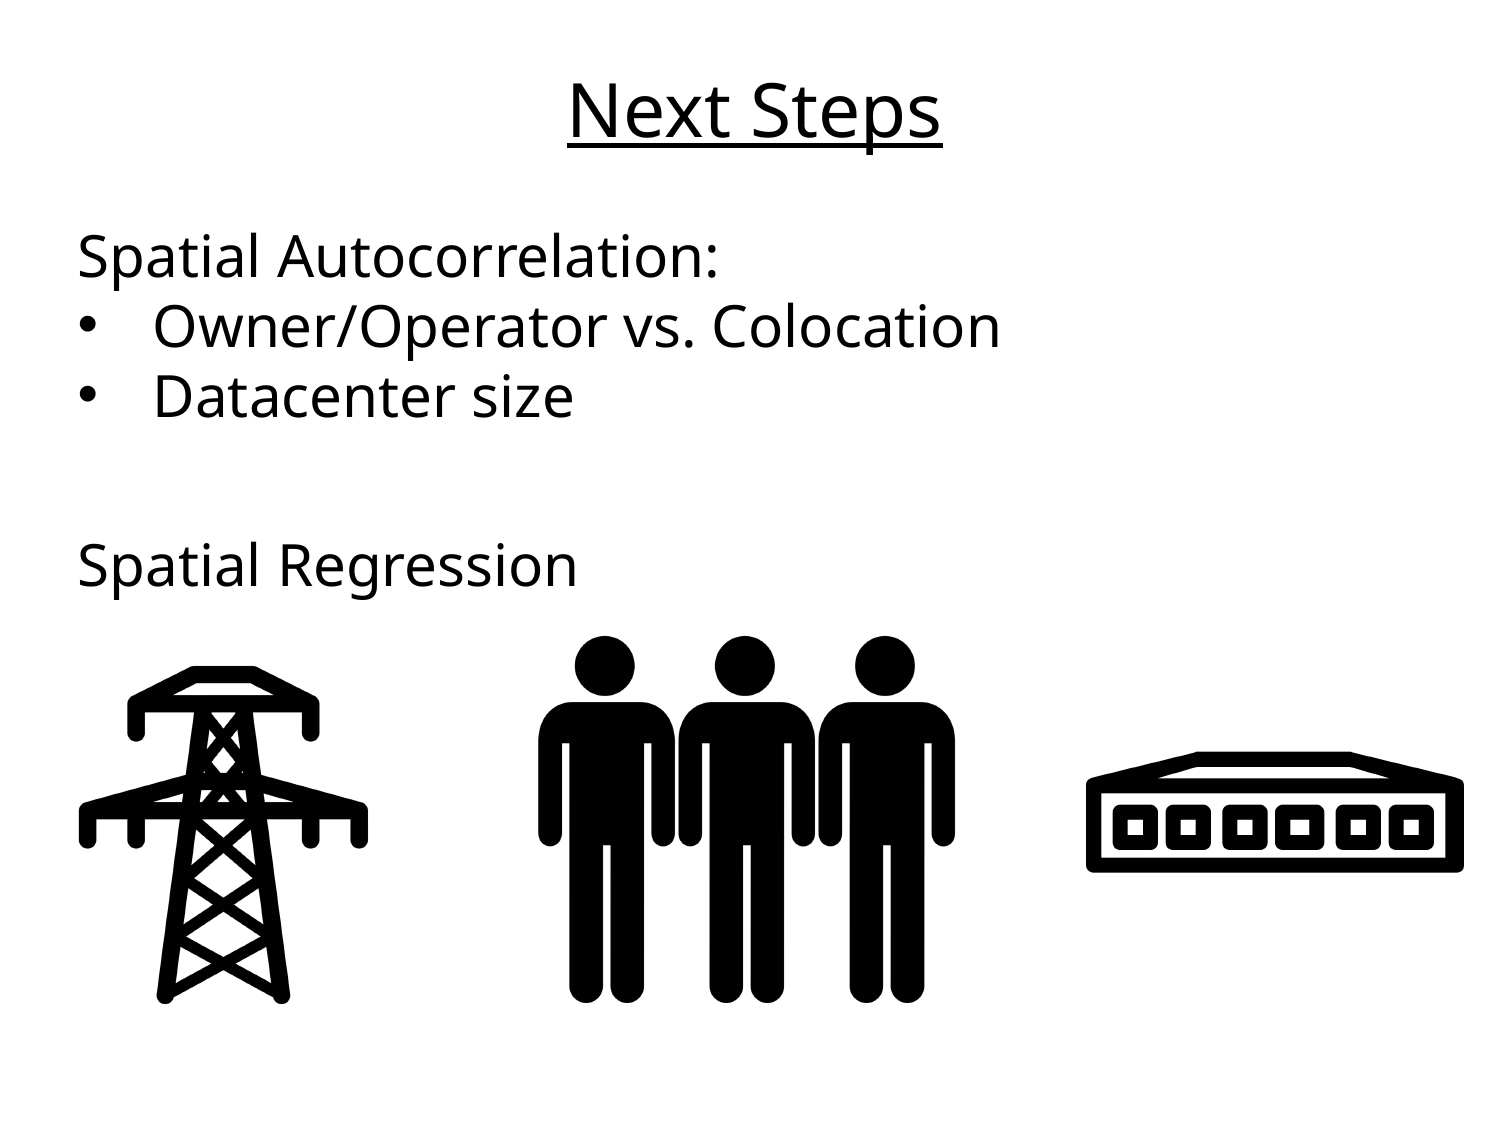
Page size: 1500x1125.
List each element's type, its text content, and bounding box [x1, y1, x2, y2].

text_box Next Steps [551, 54, 1500, 160]
picture [521, 605, 973, 1057]
text_box Spatial Regression [63, 520, 1500, 606]
picture [39, 646, 409, 1016]
picture [1086, 642, 1464, 1020]
text_box Spatial Autocorrelation: Owner/Operator vs. Colocation Datacenter size [63, 211, 1500, 437]
